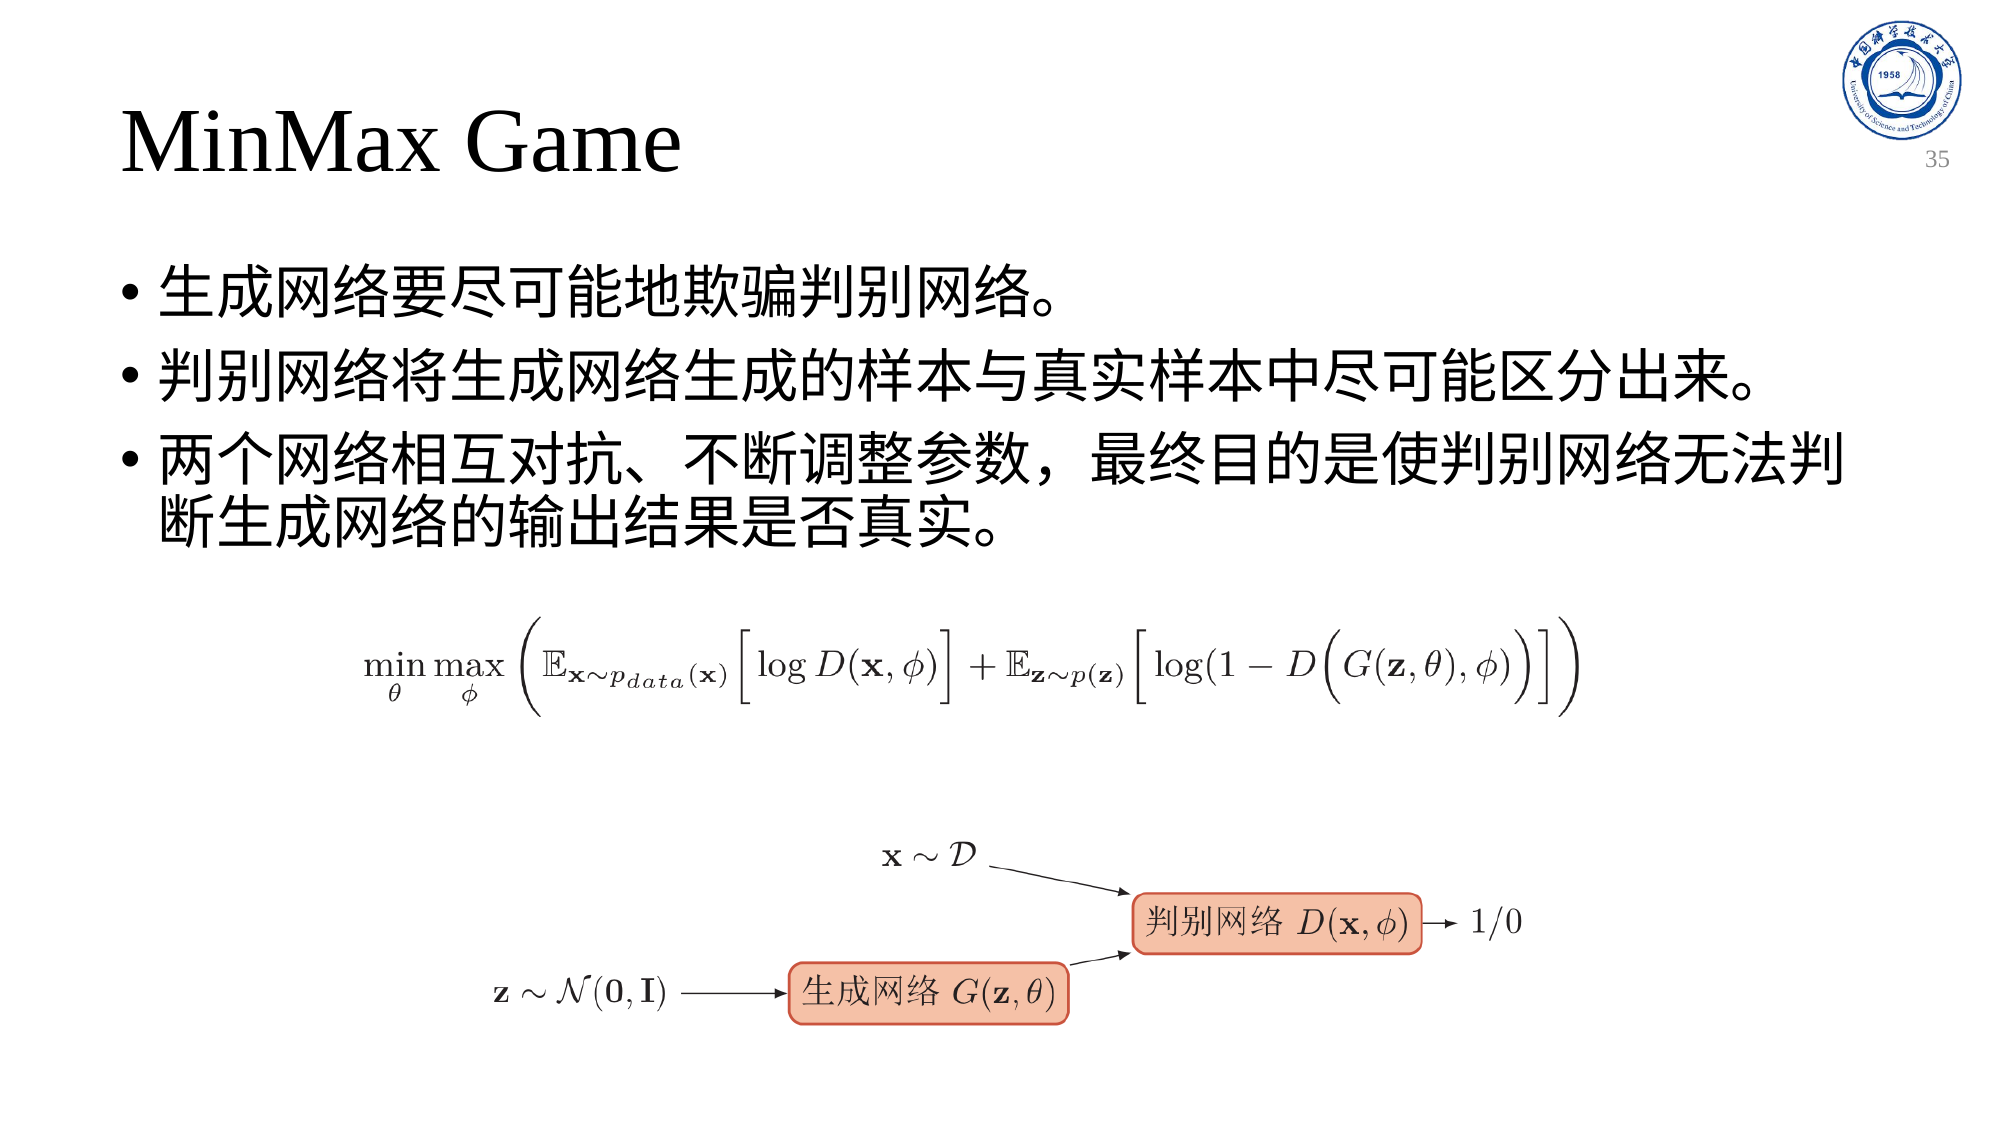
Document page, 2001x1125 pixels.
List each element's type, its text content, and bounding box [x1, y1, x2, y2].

title MinMax Game [105, 59, 1900, 223]
slide_number 35 [1514, 127, 1965, 188]
picture [1839, 17, 1965, 127]
list 生成网络要尽可能地欺骗判别网络。 判别网络将生成网络生成的样本与真实样本中尽可能区分出来。 两个网络相互对抗、不断调整参数，最终目的是使判别网络无法判断生成网络的输出结果是否真实。 [105, 255, 1900, 1076]
picture [346, 602, 1588, 729]
picture [444, 789, 1561, 1040]
